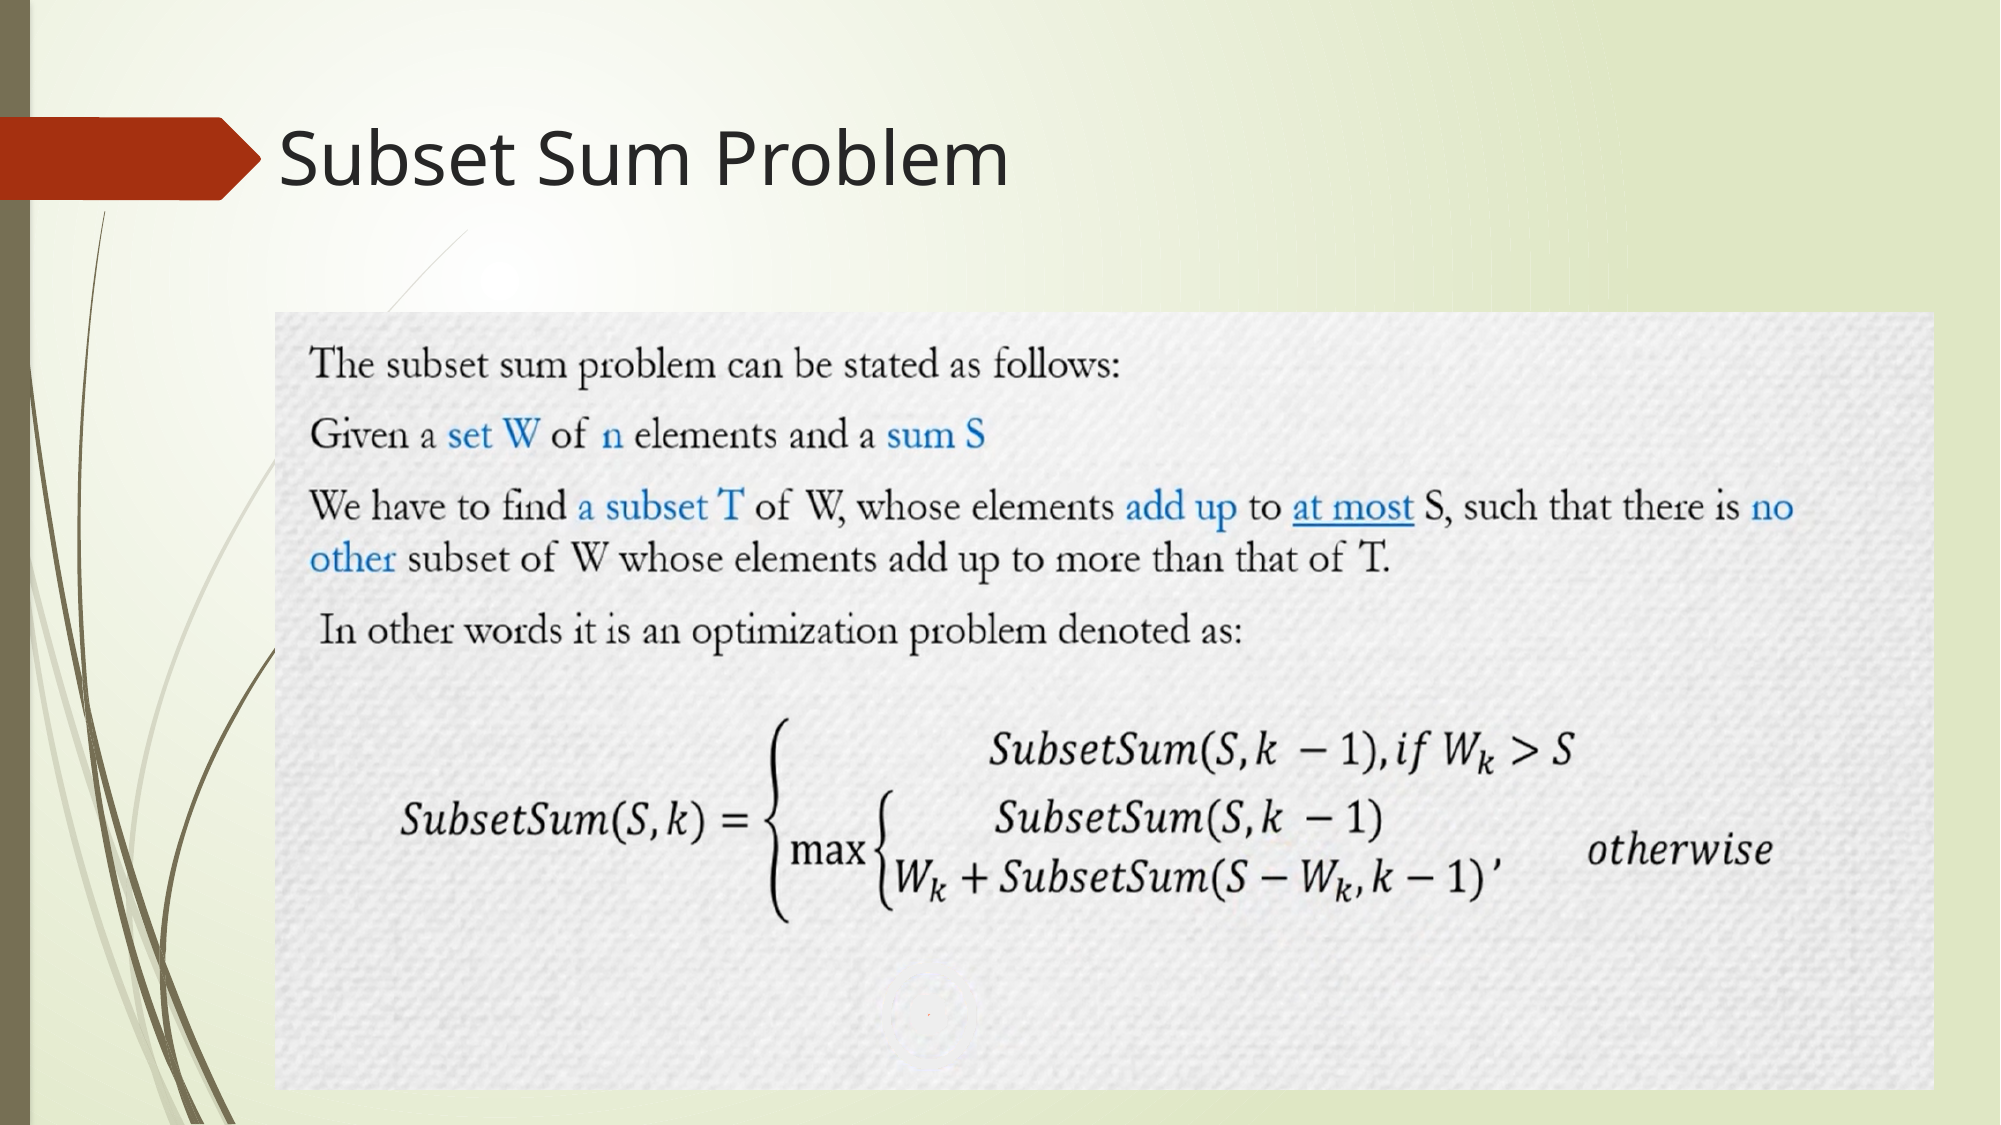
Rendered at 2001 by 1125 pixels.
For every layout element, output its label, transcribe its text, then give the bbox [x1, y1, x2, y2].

title Subset Sum Problem [263, 102, 1725, 313]
picture [274, 312, 1934, 1090]
